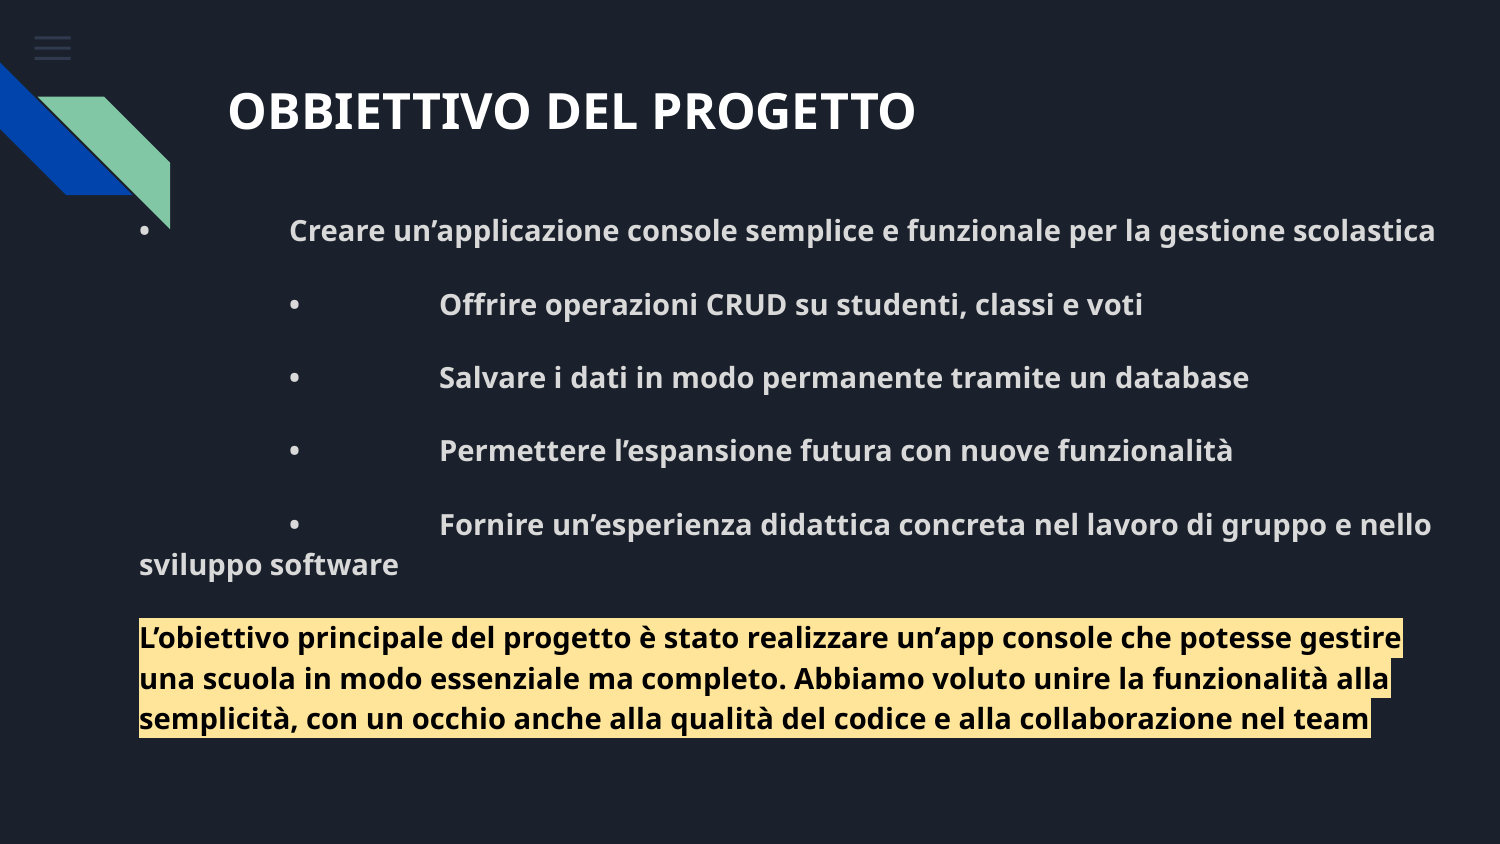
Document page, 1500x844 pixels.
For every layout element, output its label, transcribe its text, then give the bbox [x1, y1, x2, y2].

title OBBIETTIVO DEL PROGETTO [212, 64, 1368, 192]
text_box • Creare un’applicazione console semplice e funzionale per la gestione scolastica • Offrire operazioni CRUD su studenti, classi e voti • Salvare i dati in modo permanente tramite un database • Permettere l’espansione futura con nuove funzionalità • Fornire un’esperienza didattica concreta nel lavoro di gruppo e nello sviluppo software L’obiettivo principale del progetto è stato realizzare un’app console che potesse gestire una scuola in modo essenziale ma completo. Abbiamo voluto unire la funzionalità alla semplicità, con un occhio anche alla qualità del codice e alla collaborazione nel team [124, 192, 1457, 816]
